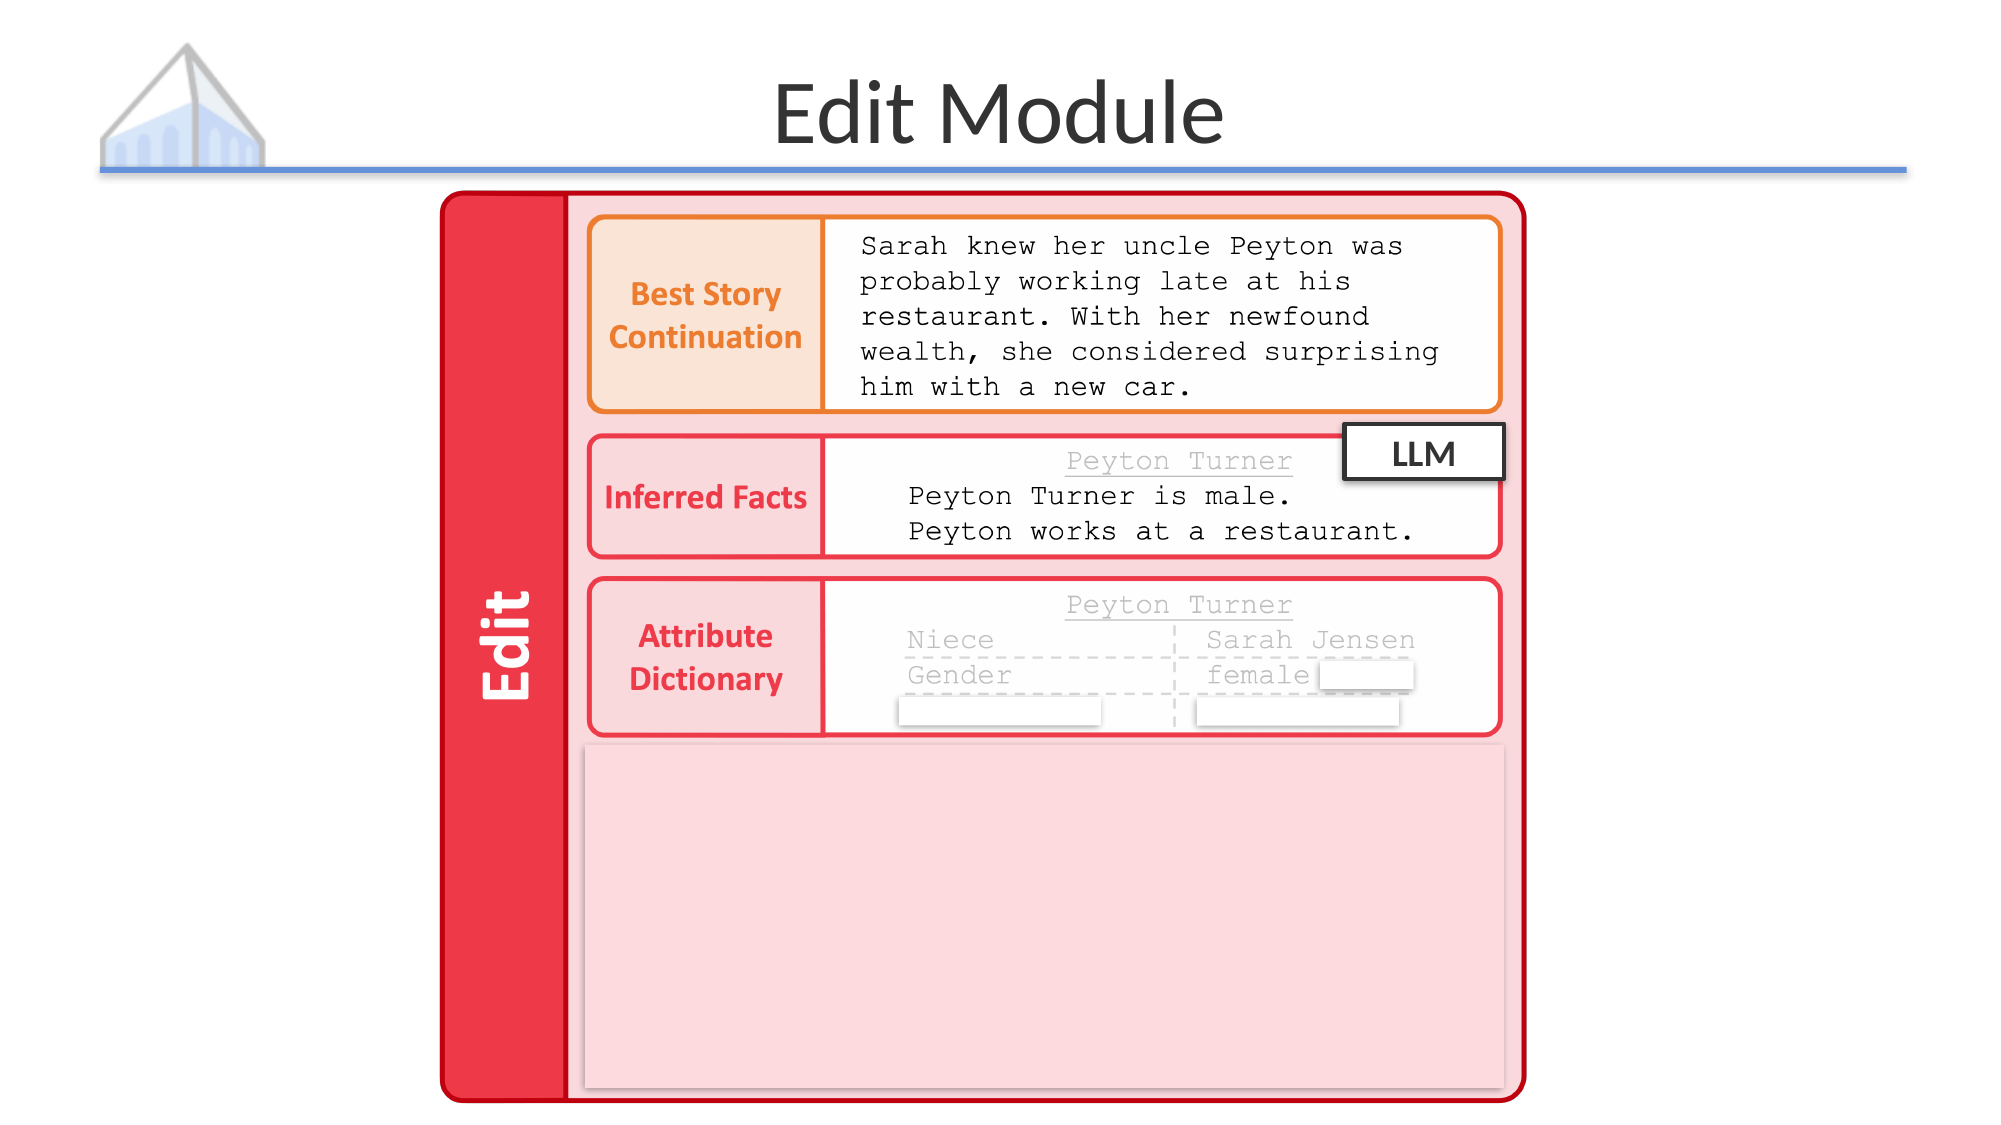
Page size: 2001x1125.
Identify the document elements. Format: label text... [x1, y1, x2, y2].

title Edit Module [0, 23, 2000, 190]
picture [438, 190, 1562, 1105]
